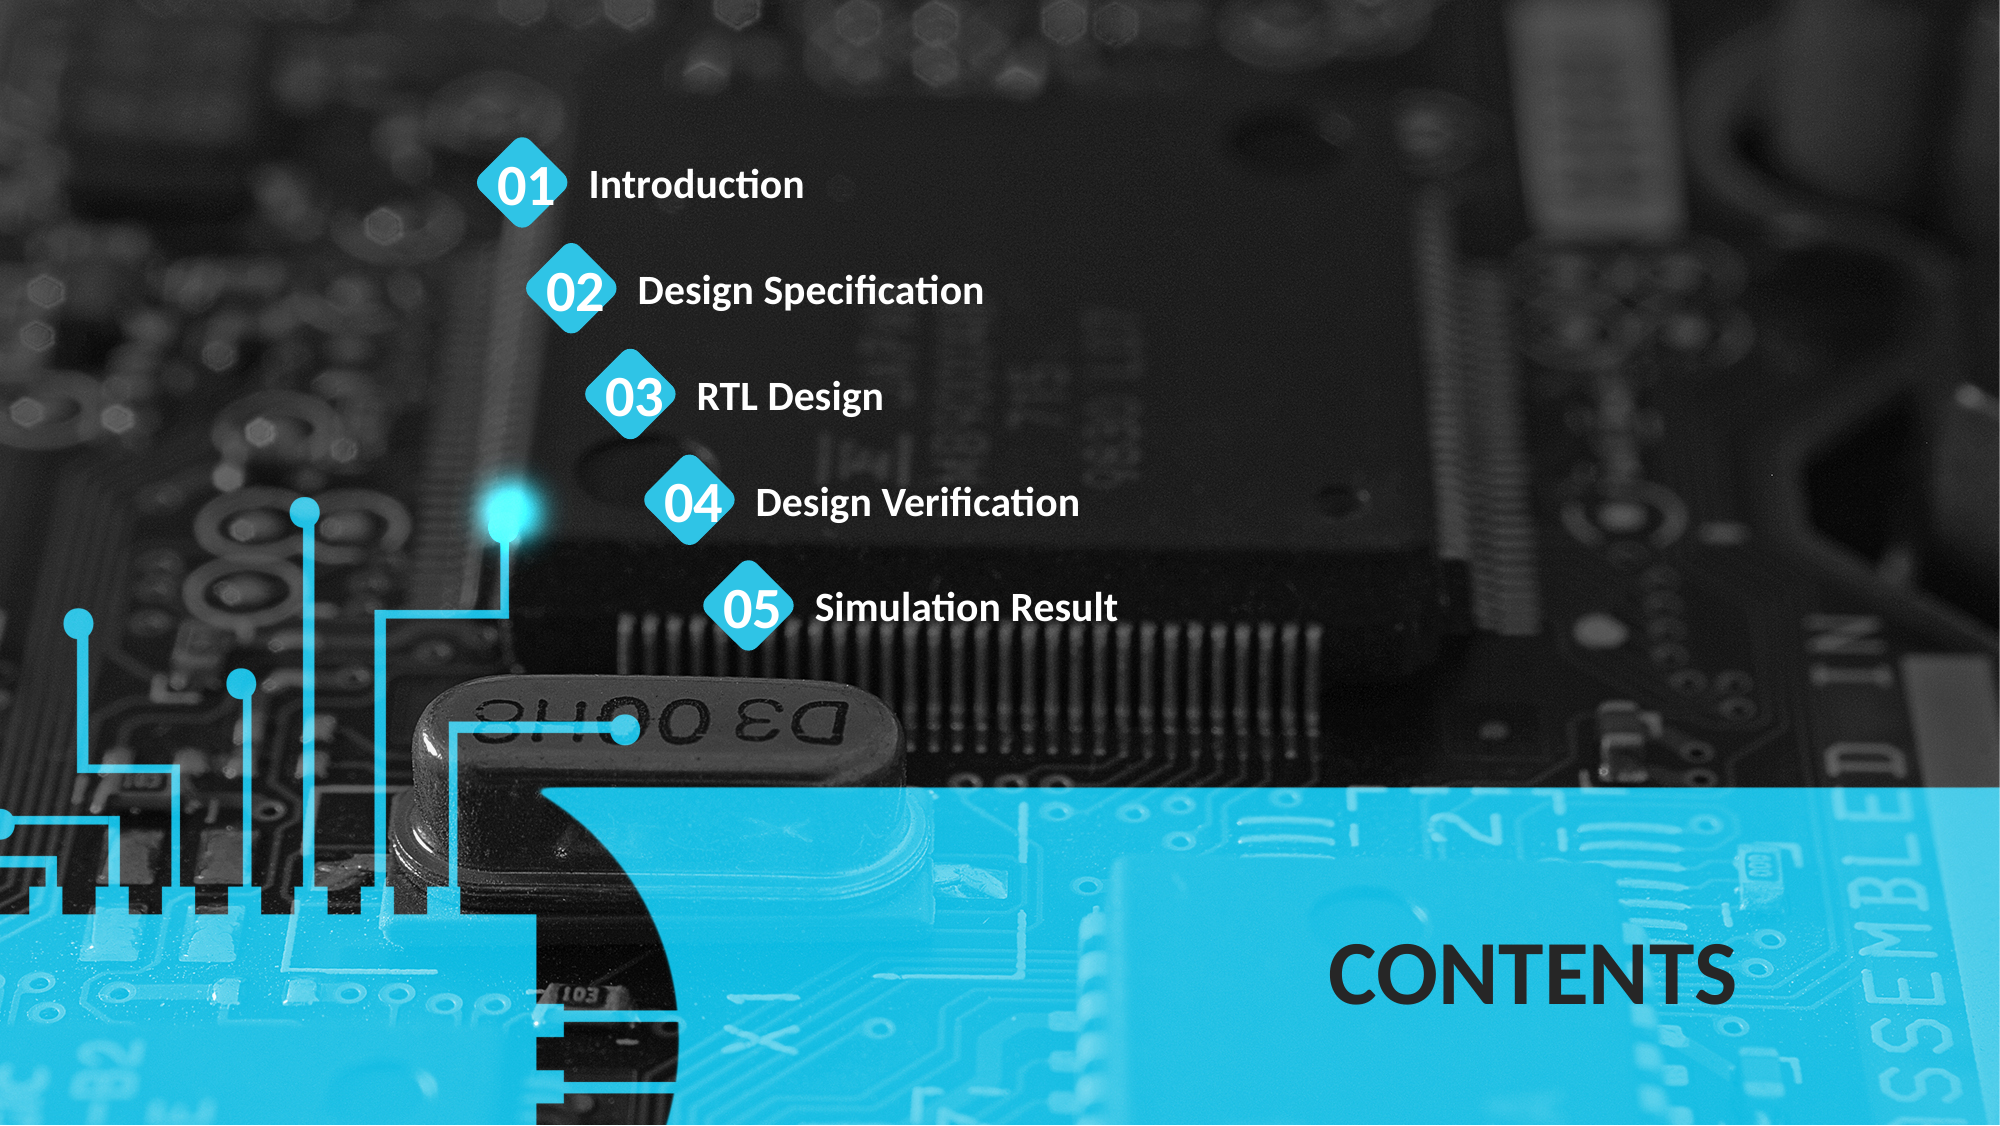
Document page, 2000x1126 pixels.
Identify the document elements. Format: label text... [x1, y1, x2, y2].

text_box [633, 456, 1282, 543]
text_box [466, 139, 1115, 226]
picture [0, 0, 2000, 1125]
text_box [692, 562, 1341, 649]
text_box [515, 245, 1164, 332]
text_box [574, 350, 1223, 438]
text_box CONTENTS [1313, 905, 1834, 1030]
